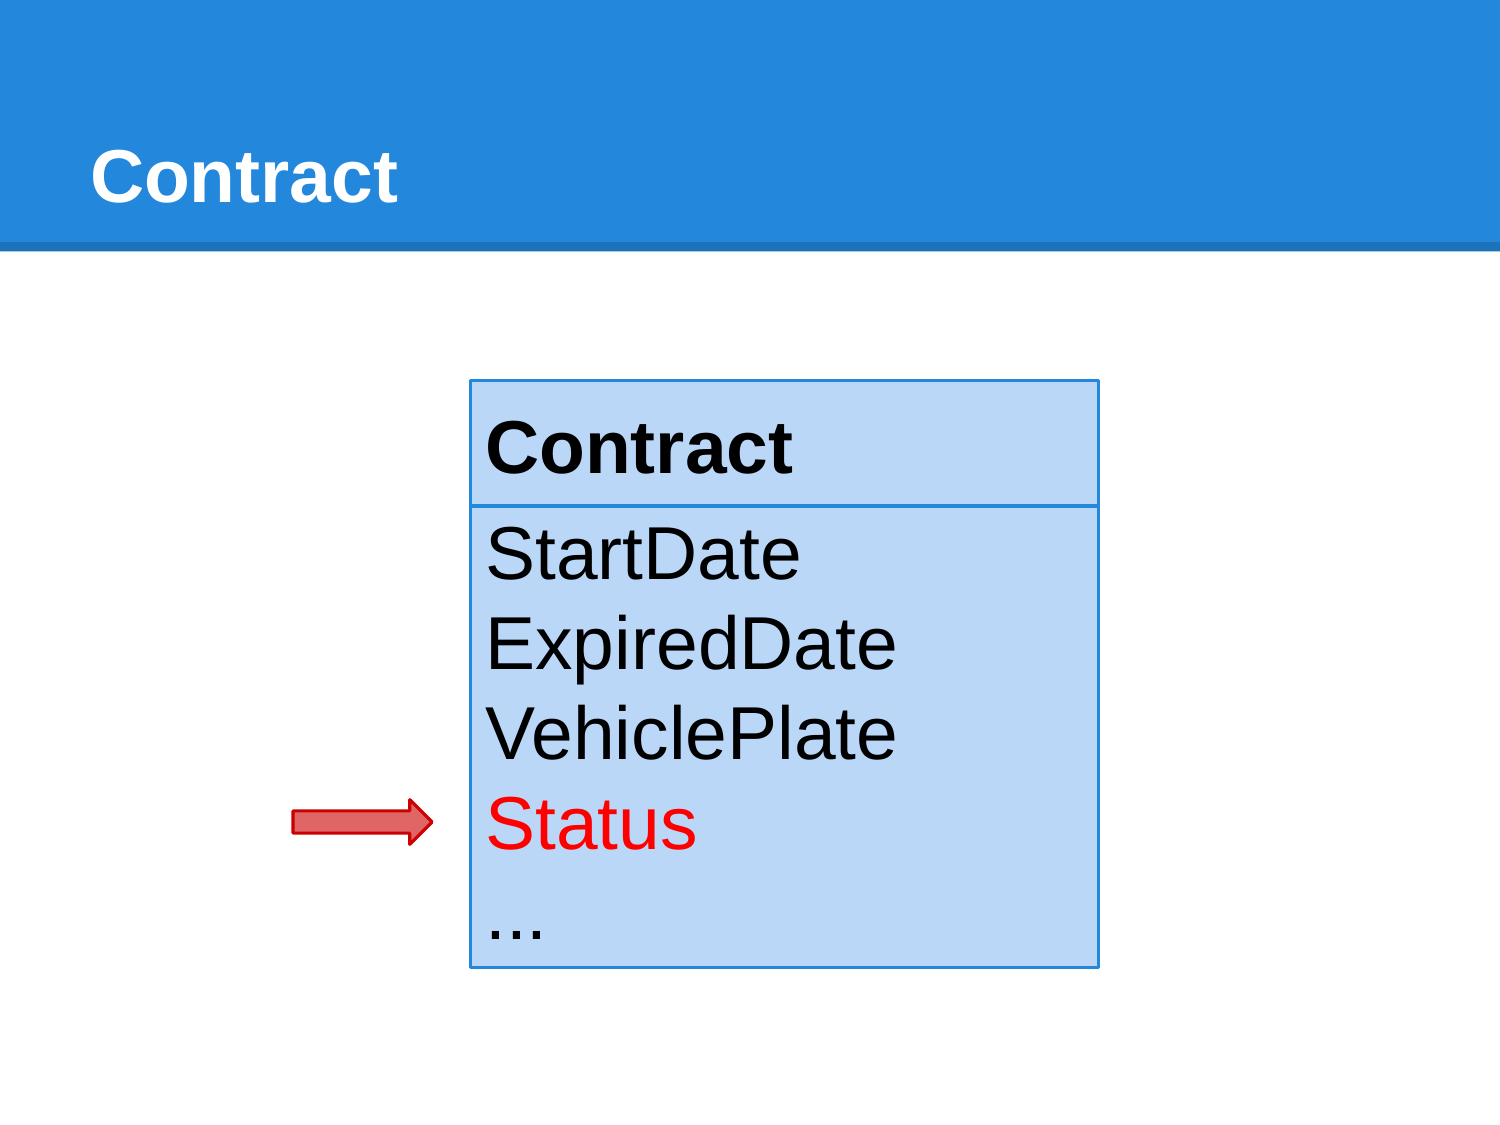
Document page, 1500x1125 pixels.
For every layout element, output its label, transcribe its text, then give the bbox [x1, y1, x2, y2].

title Contract [75, 45, 1425, 233]
text_box [293, 799, 433, 845]
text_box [470, 380, 1099, 969]
